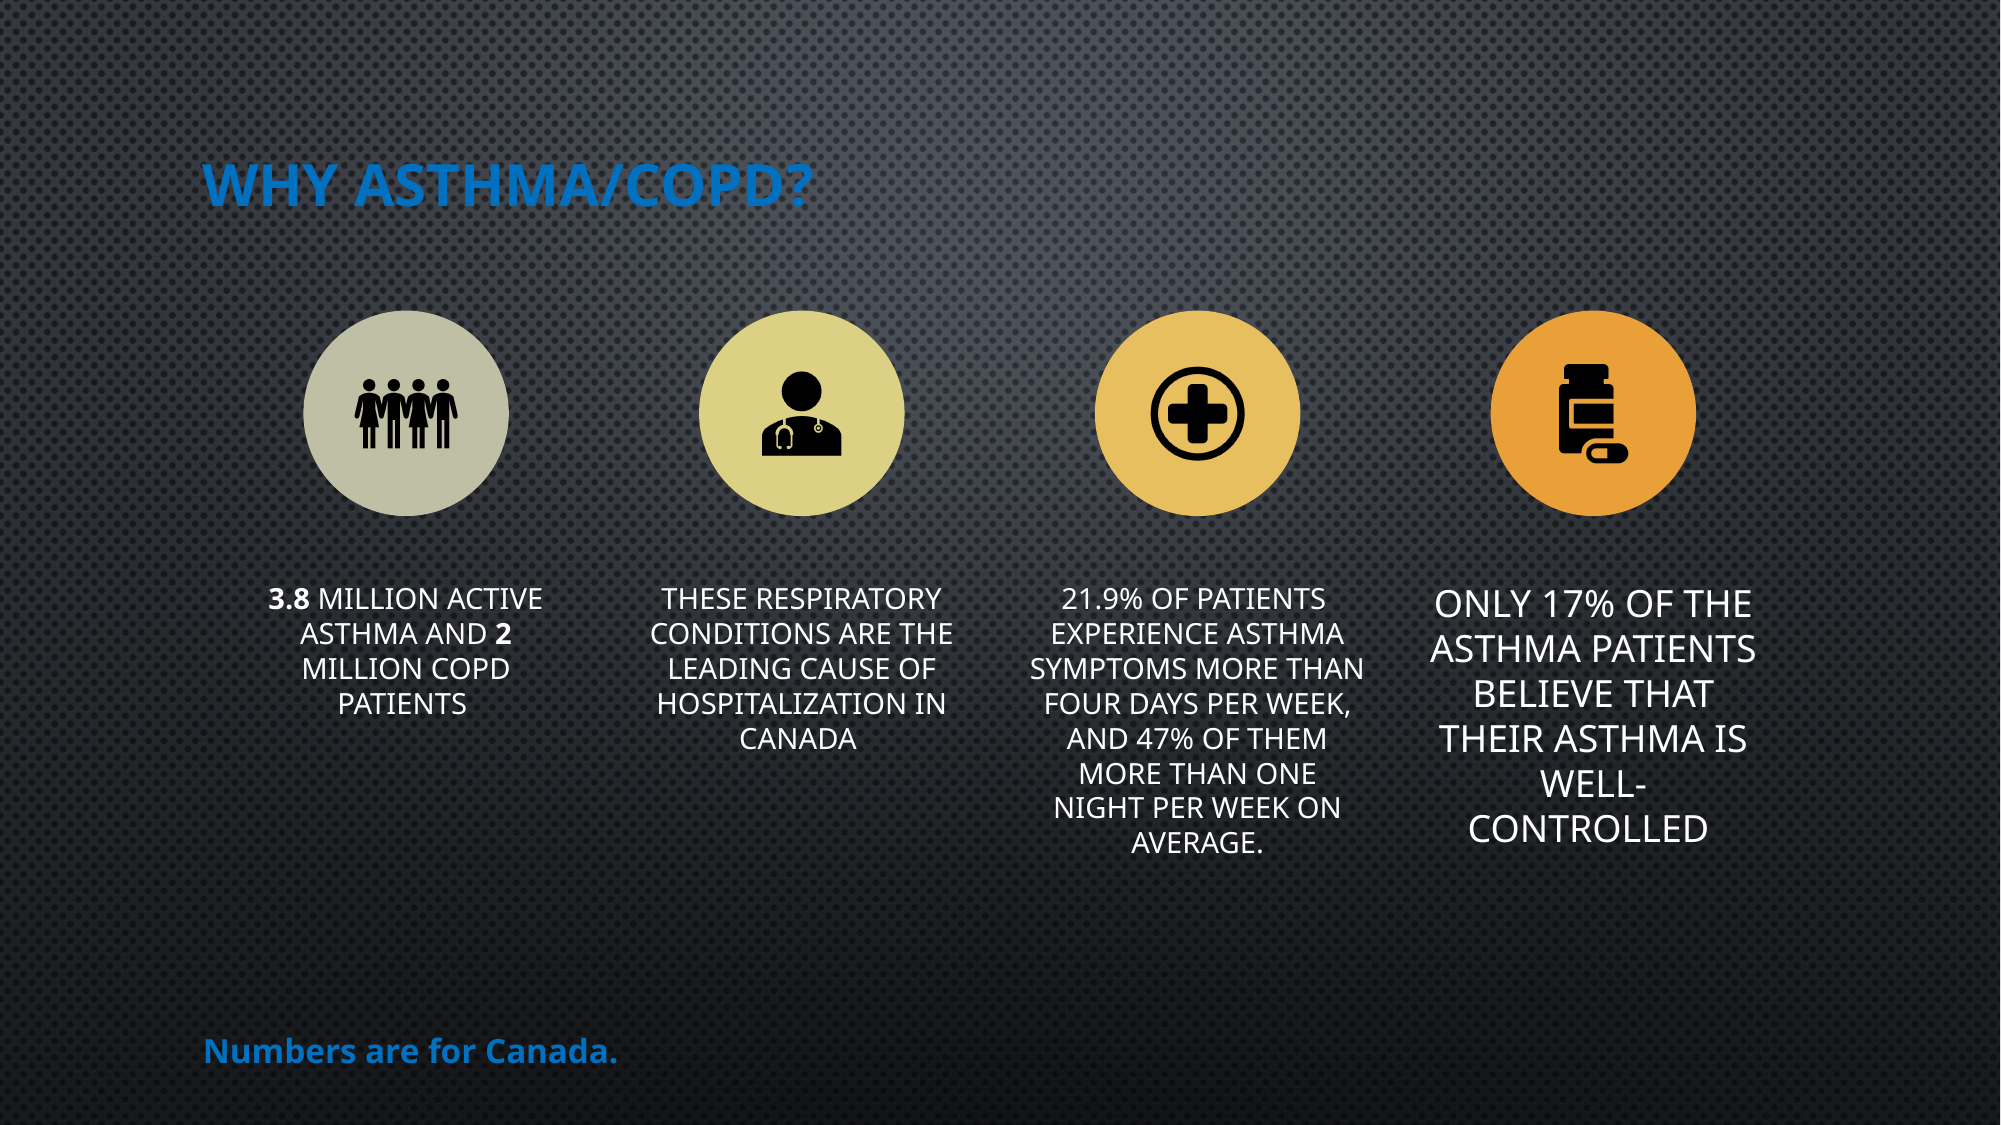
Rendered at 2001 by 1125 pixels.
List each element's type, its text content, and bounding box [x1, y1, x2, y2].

title Why asthma/copd? [187, 99, 1813, 248]
text_box Numbers are for Canada. [188, 1023, 643, 1078]
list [186, 248, 1813, 931]
